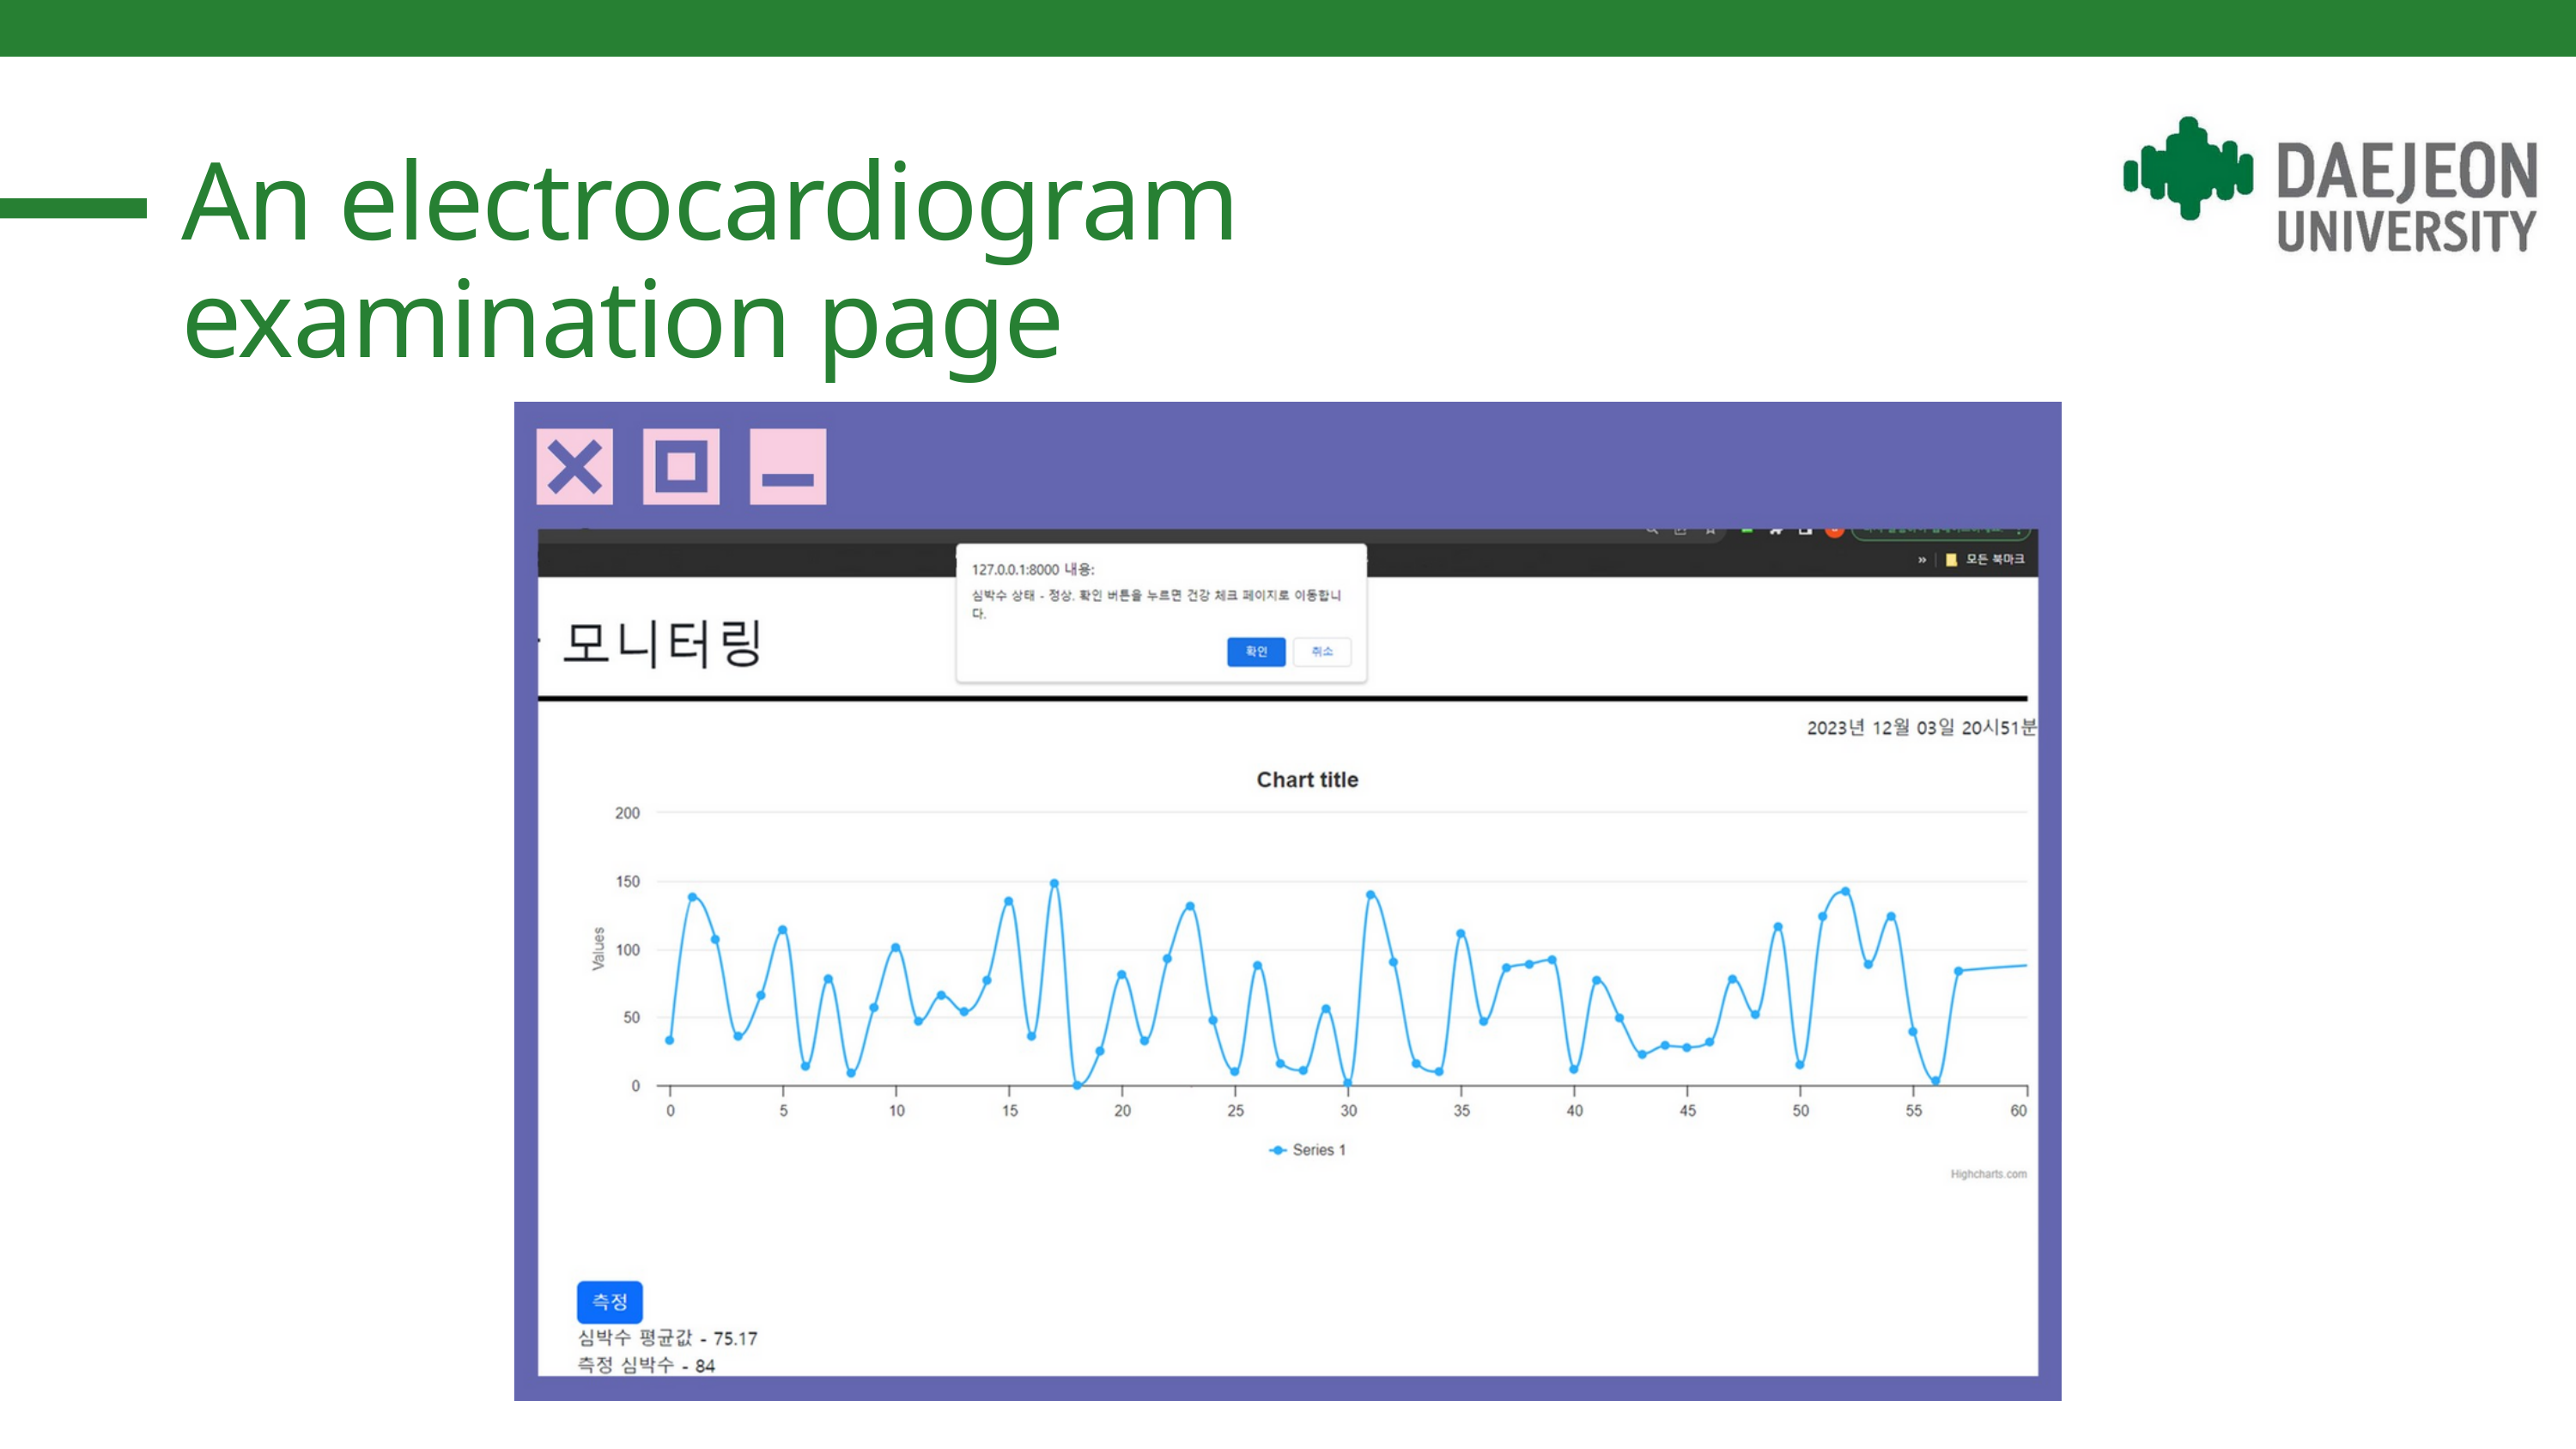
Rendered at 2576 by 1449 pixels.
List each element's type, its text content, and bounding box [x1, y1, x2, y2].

text_box [2105, 86, 2554, 281]
text_box [513, 402, 2062, 1401]
text_box An electrocardiogram examination page [181, 142, 1558, 379]
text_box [0, 0, 2576, 58]
